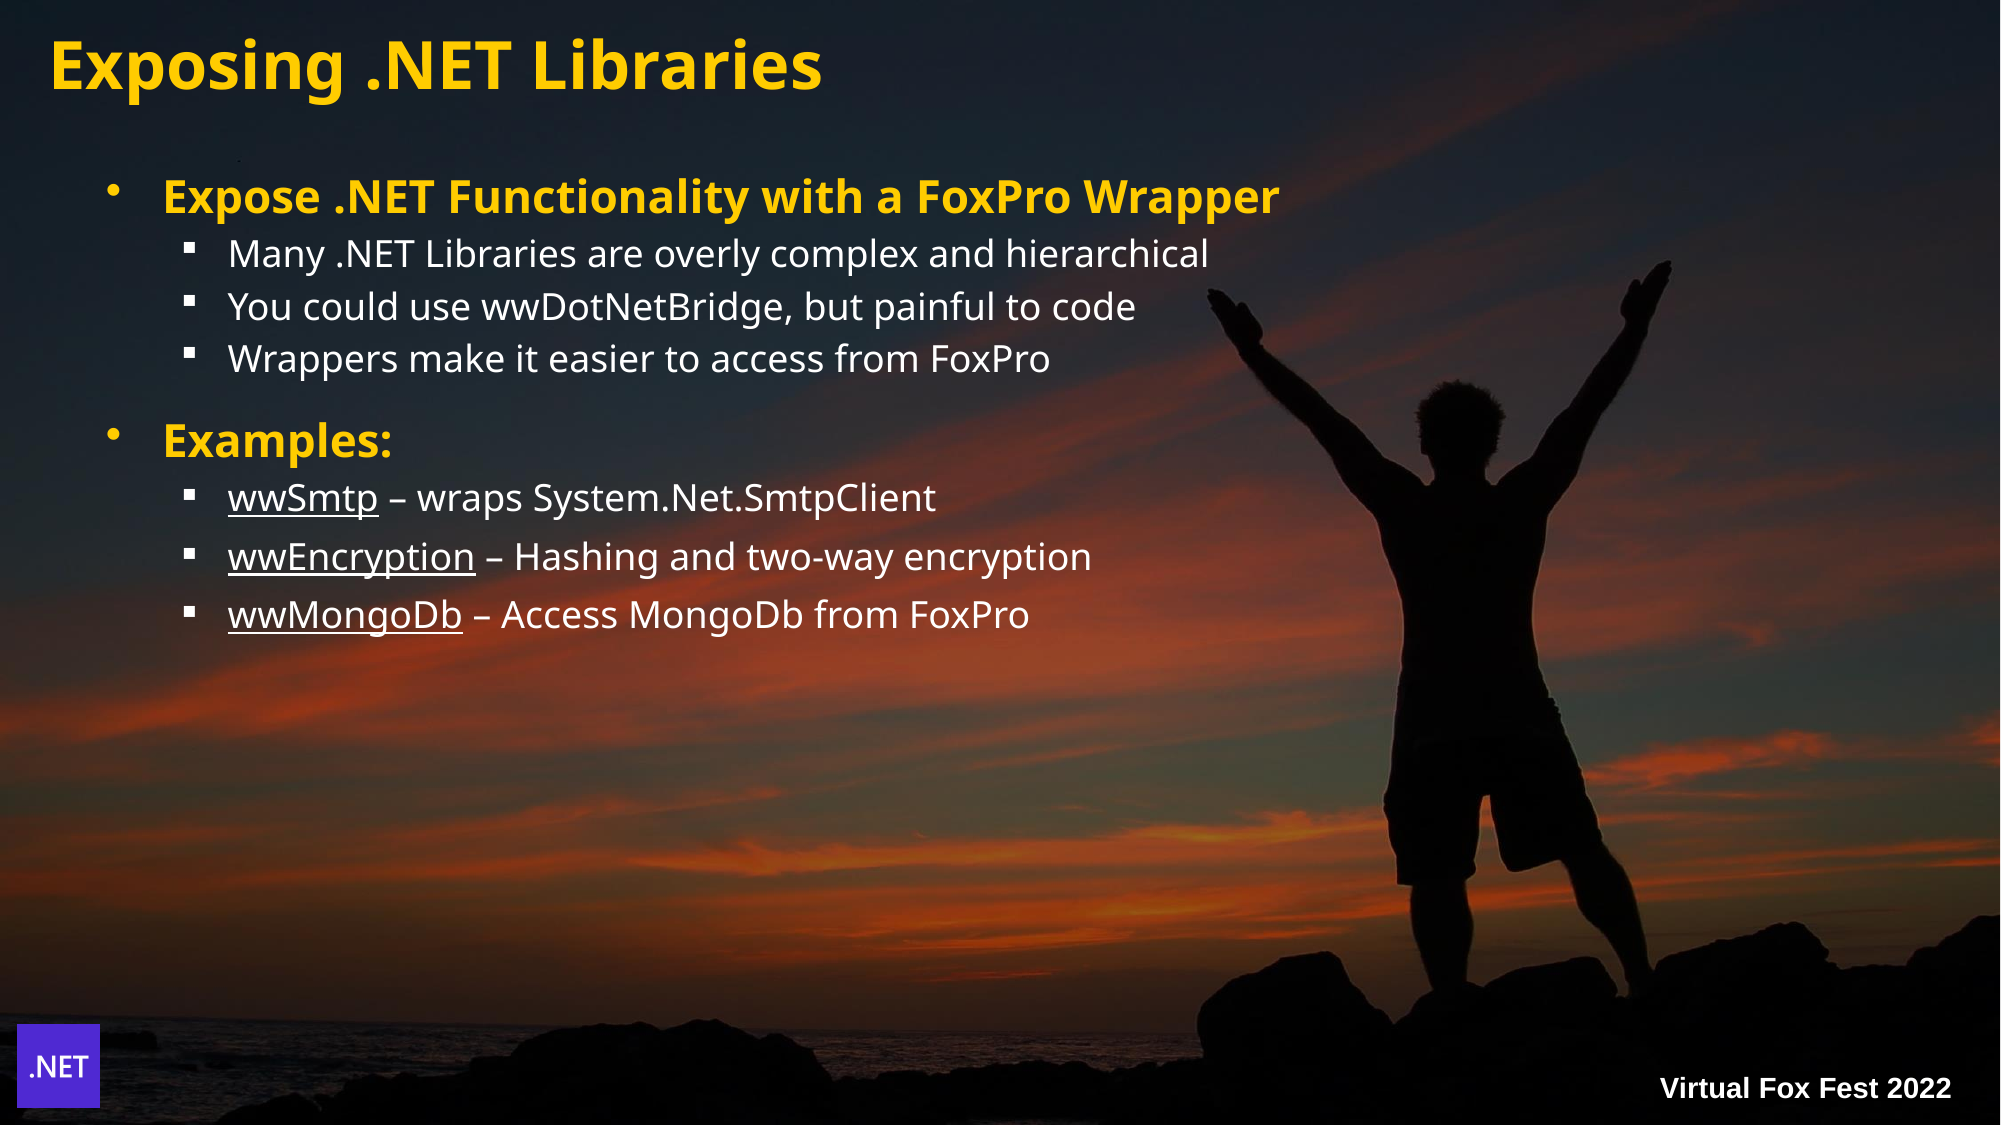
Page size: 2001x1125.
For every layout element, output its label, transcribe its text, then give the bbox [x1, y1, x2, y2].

title Exposing .NET Libraries [33, 24, 1734, 100]
list Expose .NET Functionality with a FoxPro Wrapper Many .NET Libraries are overly complex and hierarchical You could use wwDotNetBridge, but painful to code Wrappers make it easier to access from FoxPro Examples: wwSmtp – wraps System.Net.SmtpClient wwEncryption – Hashing and two-way encryption wwMongoDb – Access MongoDb from FoxPro [83, 149, 1967, 988]
picture [0, 0, 2001, 1125]
